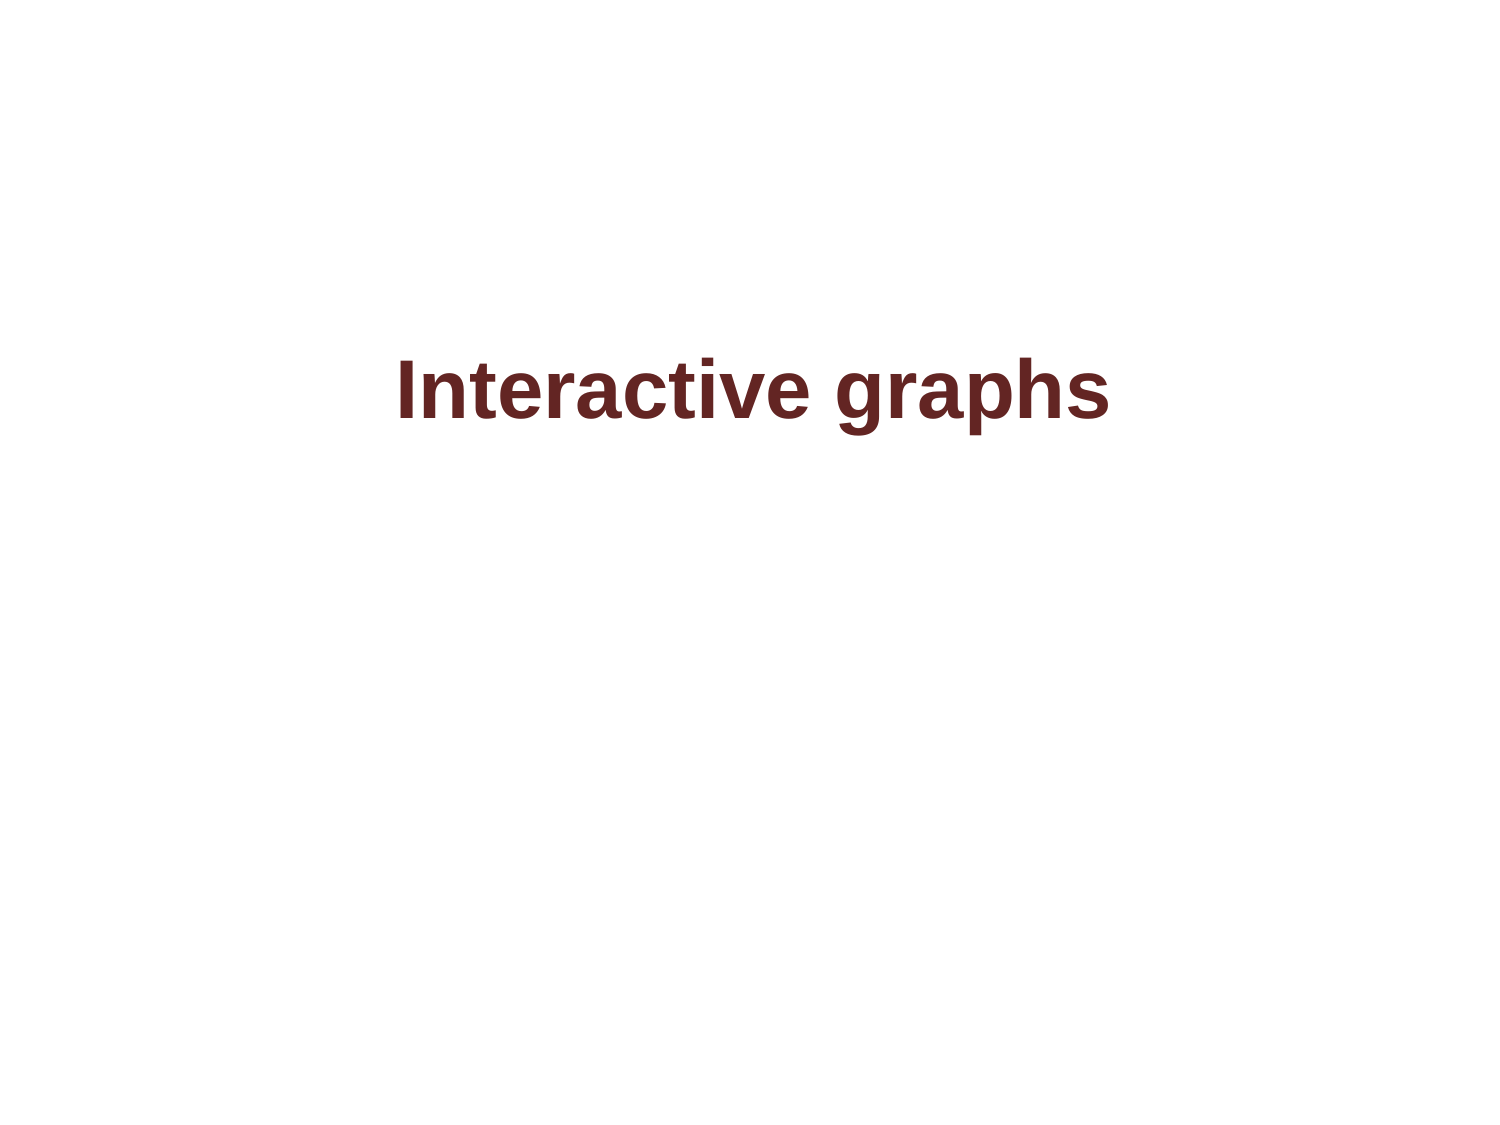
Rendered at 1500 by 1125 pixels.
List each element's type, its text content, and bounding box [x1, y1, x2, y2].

title Interactive graphs [116, 327, 1392, 589]
